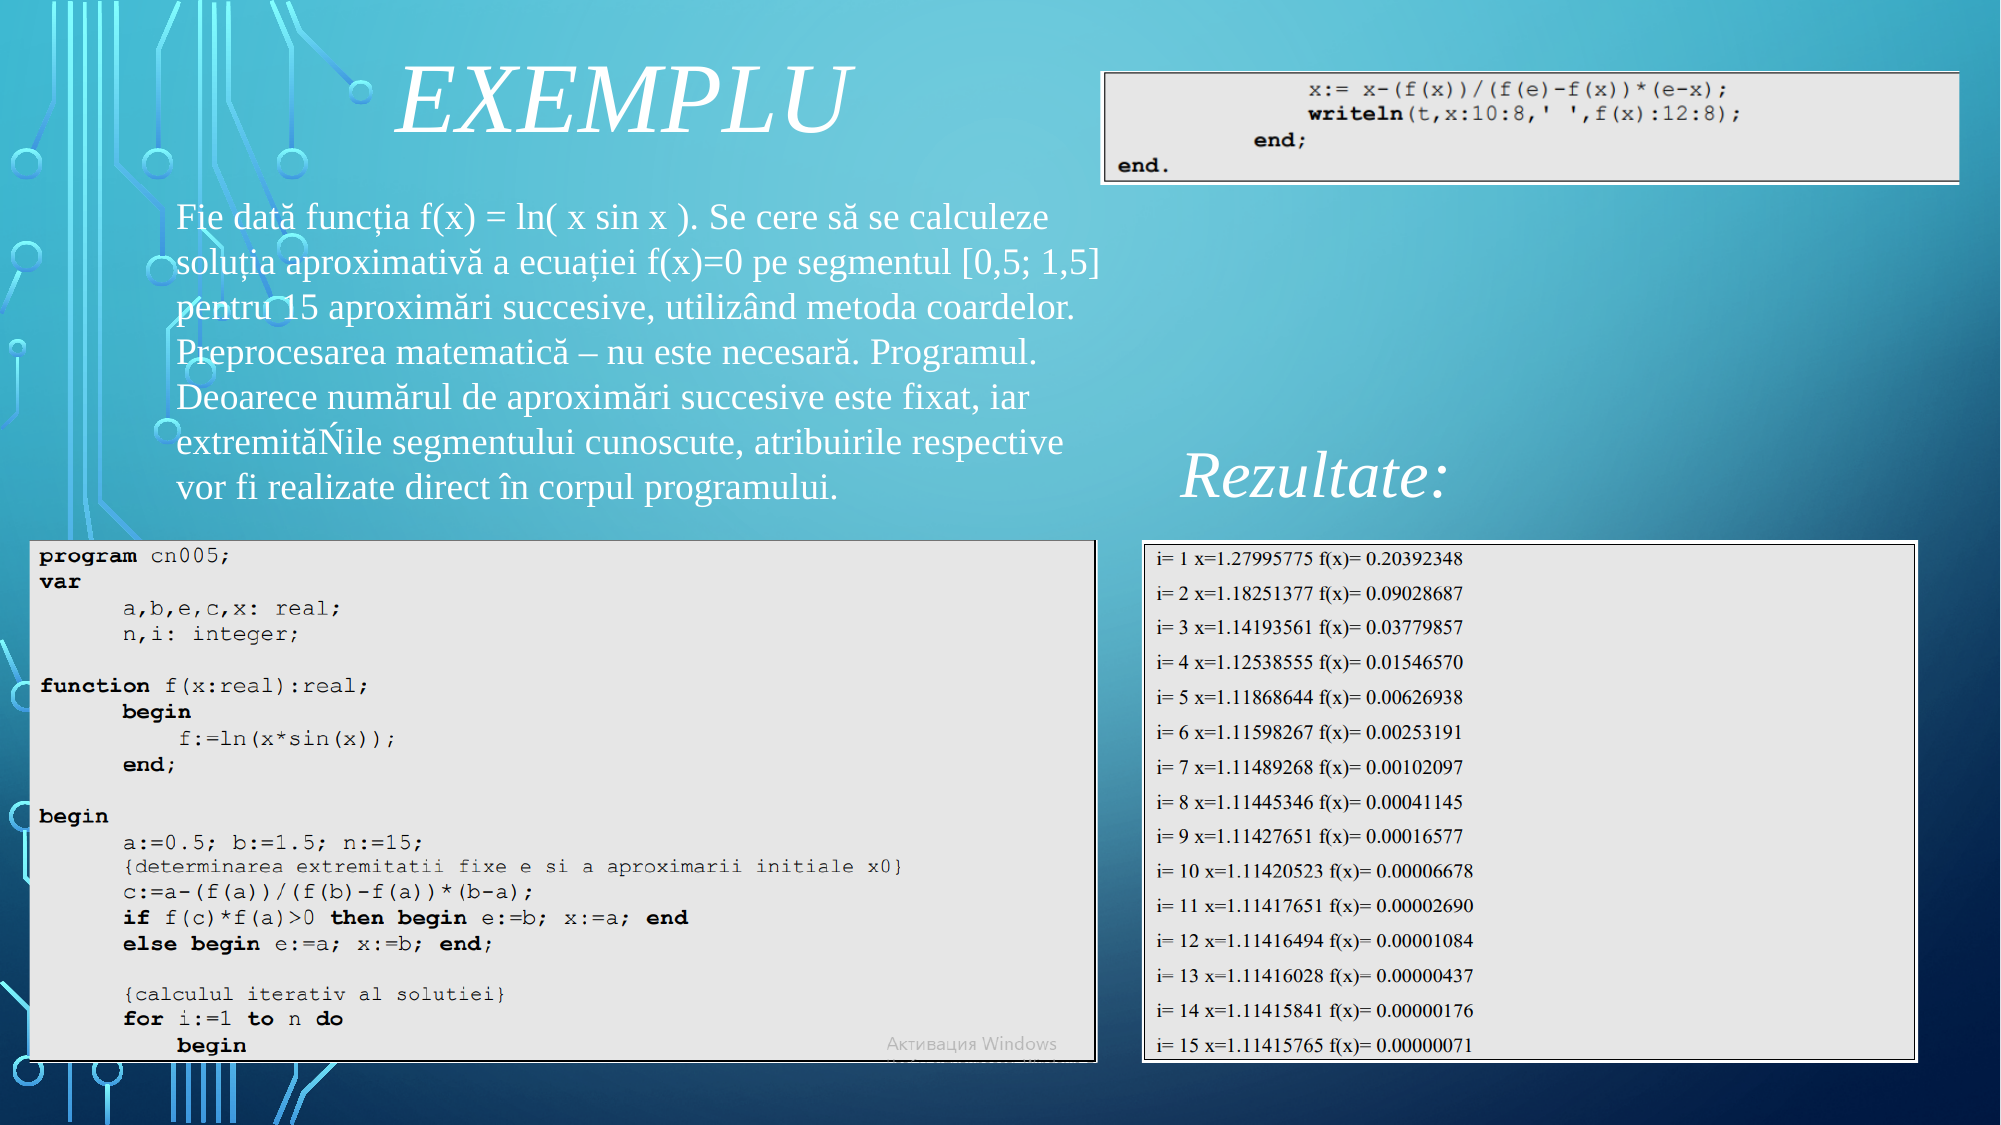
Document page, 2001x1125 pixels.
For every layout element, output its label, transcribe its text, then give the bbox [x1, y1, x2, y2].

text_box Rezultate: [1165, 423, 1510, 519]
text_box Fie dată funcția f(x) = ln( x sin x ). Se cere să se calculeze soluția aproximativă a ecuației f(x)=0 pe segmentul [0,5; 1,5] pentru 15 aproximări succesive, utilizând metoda coardelor. Preprocesarea matematică – nu este necesară. Programul. Deoarece numărul de aproximări succesive este fixat, iar extremităŃile segmentului cunoscute, atribuirile respective vor fi realizate direct în corpul programului. [161, 184, 1166, 515]
picture [29, 539, 1098, 1064]
picture [1100, 70, 1960, 185]
title EXEMPLU [380, 13, 1678, 163]
picture [1141, 539, 1919, 1064]
